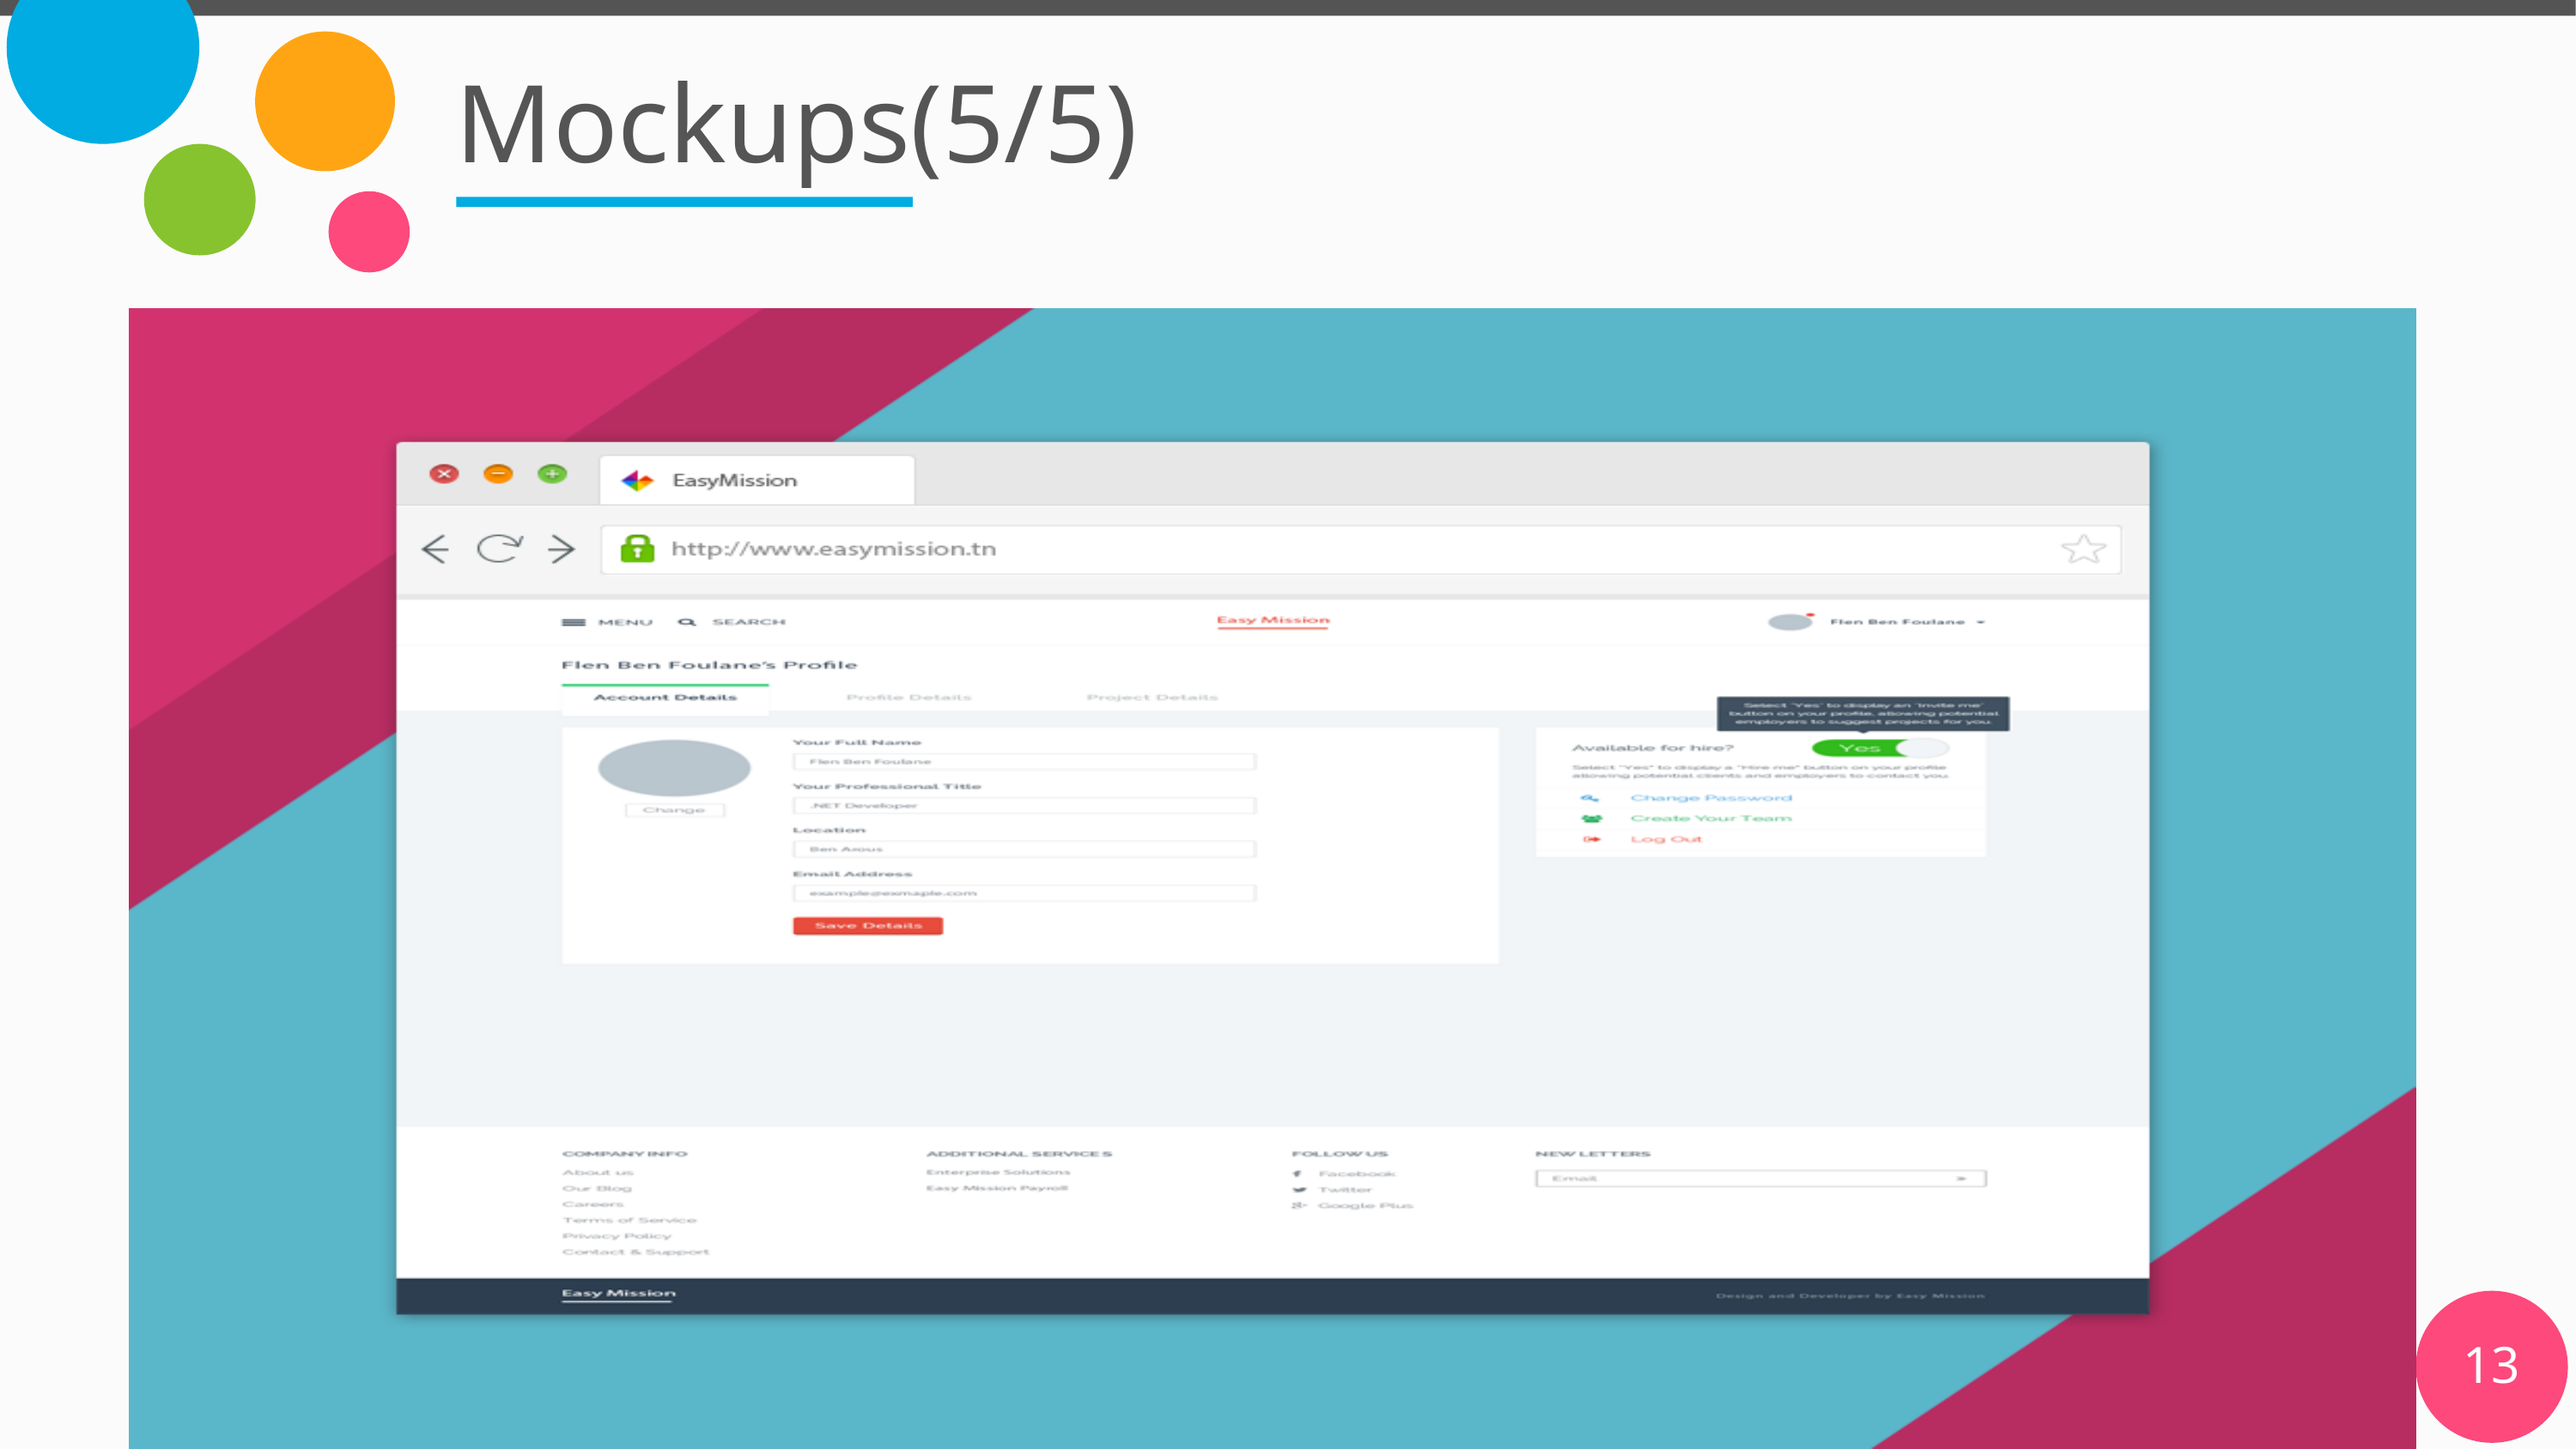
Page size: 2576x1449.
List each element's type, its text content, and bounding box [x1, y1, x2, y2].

slide_number 13 [2418, 1328, 2568, 1406]
title Mockups(5/5) [433, 34, 2454, 204]
picture [128, 308, 2416, 1449]
